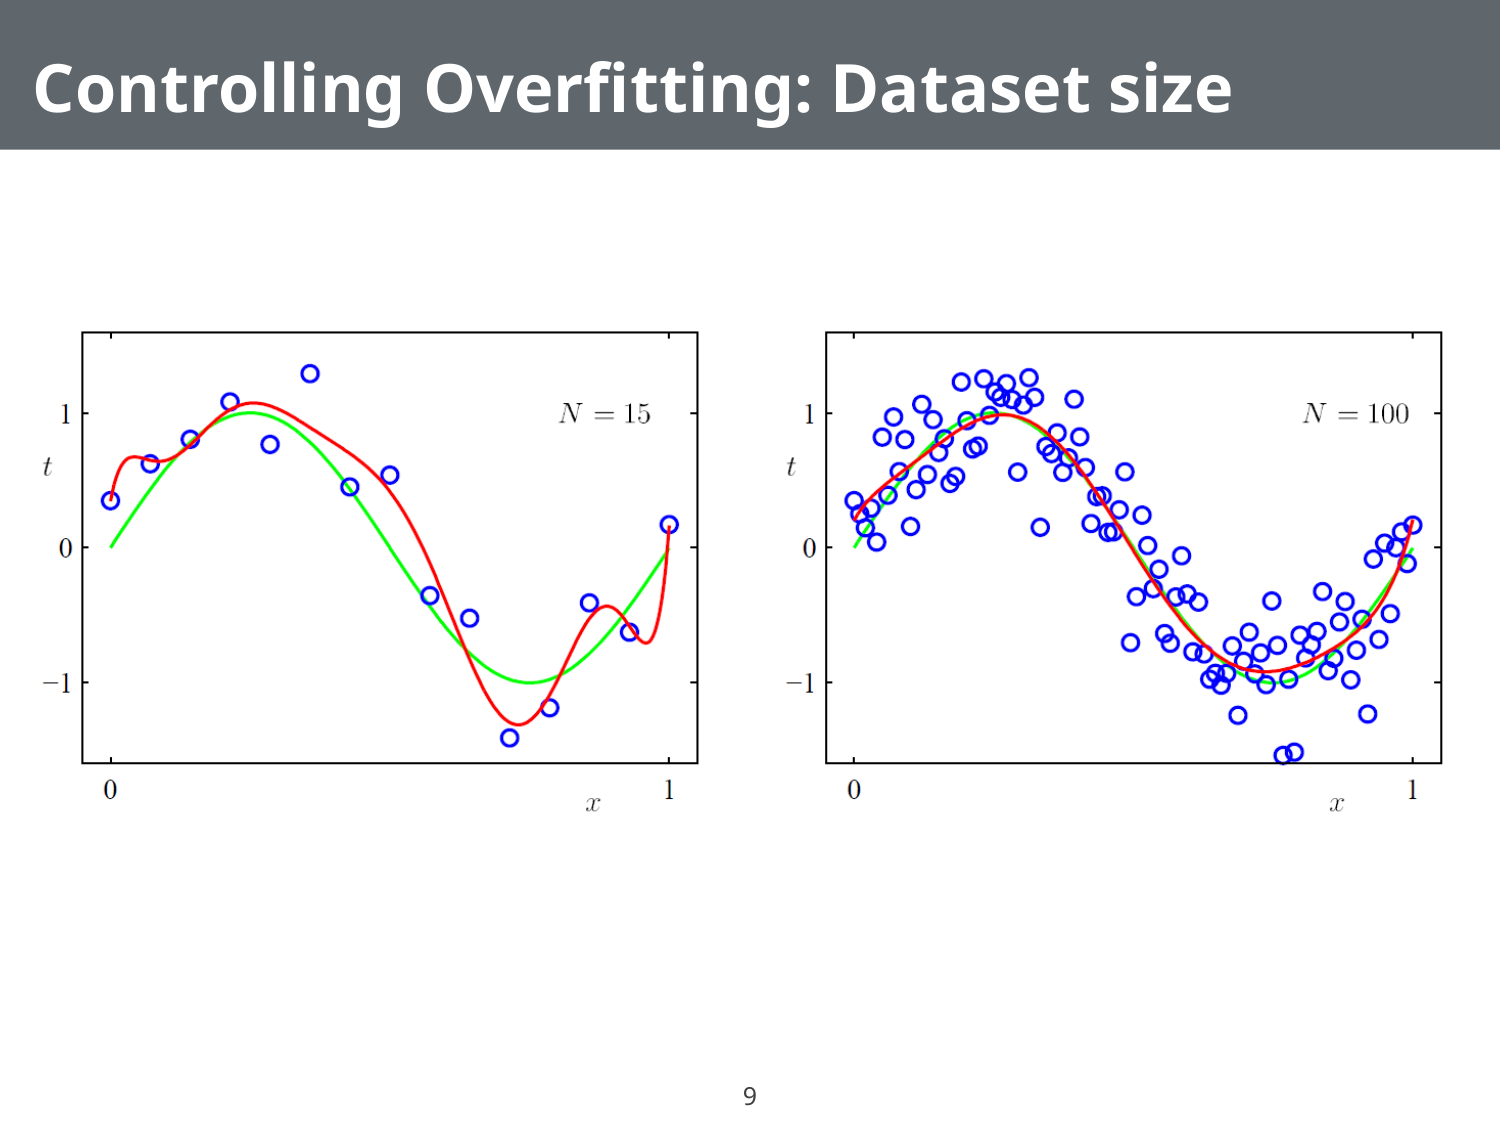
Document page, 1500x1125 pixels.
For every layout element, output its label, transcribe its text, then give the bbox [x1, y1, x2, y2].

picture [17, 312, 1475, 840]
title Controlling Overfitting: Dataset size [17, 16, 1483, 134]
